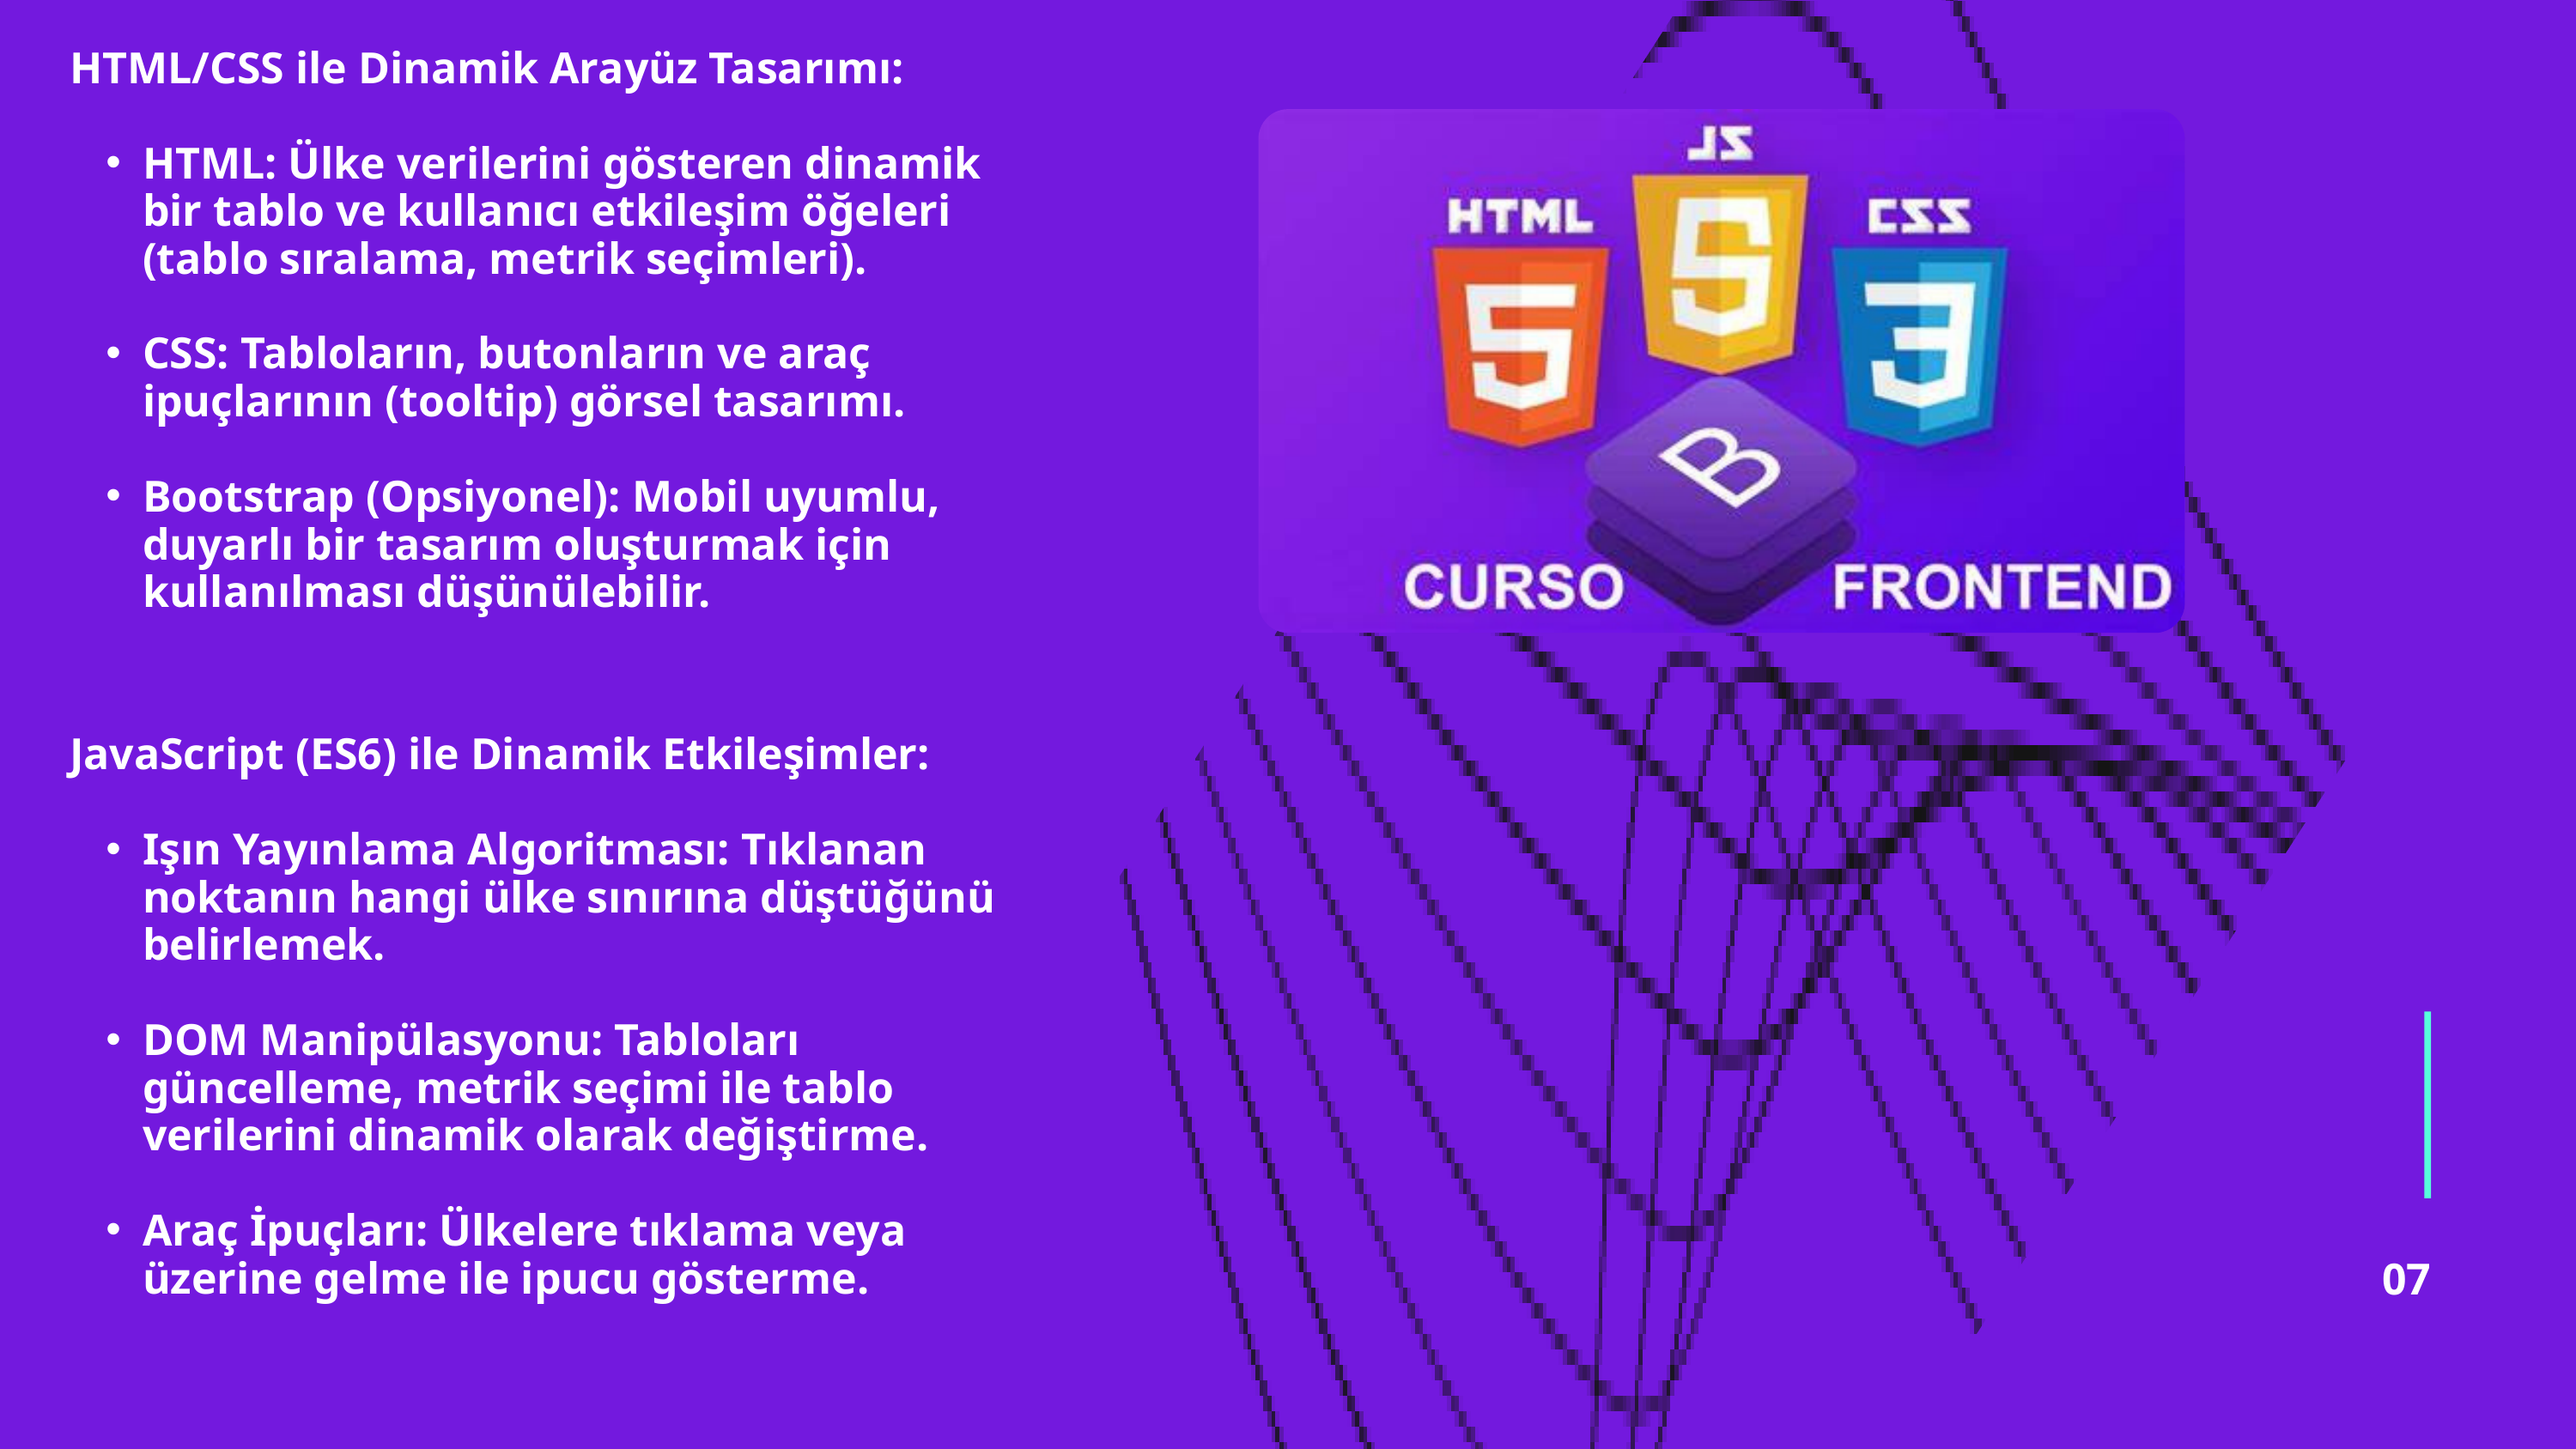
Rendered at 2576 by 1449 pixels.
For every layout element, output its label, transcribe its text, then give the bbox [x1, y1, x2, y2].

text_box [1258, 108, 2185, 634]
text_box HTML/CSS ile Dinamik Arayüz Tasarımı: HTML: Ülke verilerini gösteren dinamik bir tablo ve kullanıcı etkileşim öğeleri (tablo sıralama, metrik seçimleri). CSS: Tabloların, butonların ve araç ipuçlarının (tooltip) görsel tasarımı. Bootstrap (Opsiyonel): Mobil uyumlu, duyarlı bir tasarım oluşturmak için kullanılması düşünülebilir. [69, 44, 1019, 664]
text_box JavaScript (ES6) ile Dinamik Etkileşimler: Işın Yayınlama Algoritması: Tıklanan noktanın hangi ülke sınırına düştüğünü belirlemek. DOM Manipülasyonu: Tabloları güncelleme, metrik seçimi ile tablo verilerini dinamik olarak değiştirme. Araç İpuçları: Ülkelere tıklama veya üzerine gelme ile ipucu gösterme. [69, 731, 1030, 1350]
text_box [753, 0, 2576, 1449]
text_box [2343, 1011, 2432, 1304]
